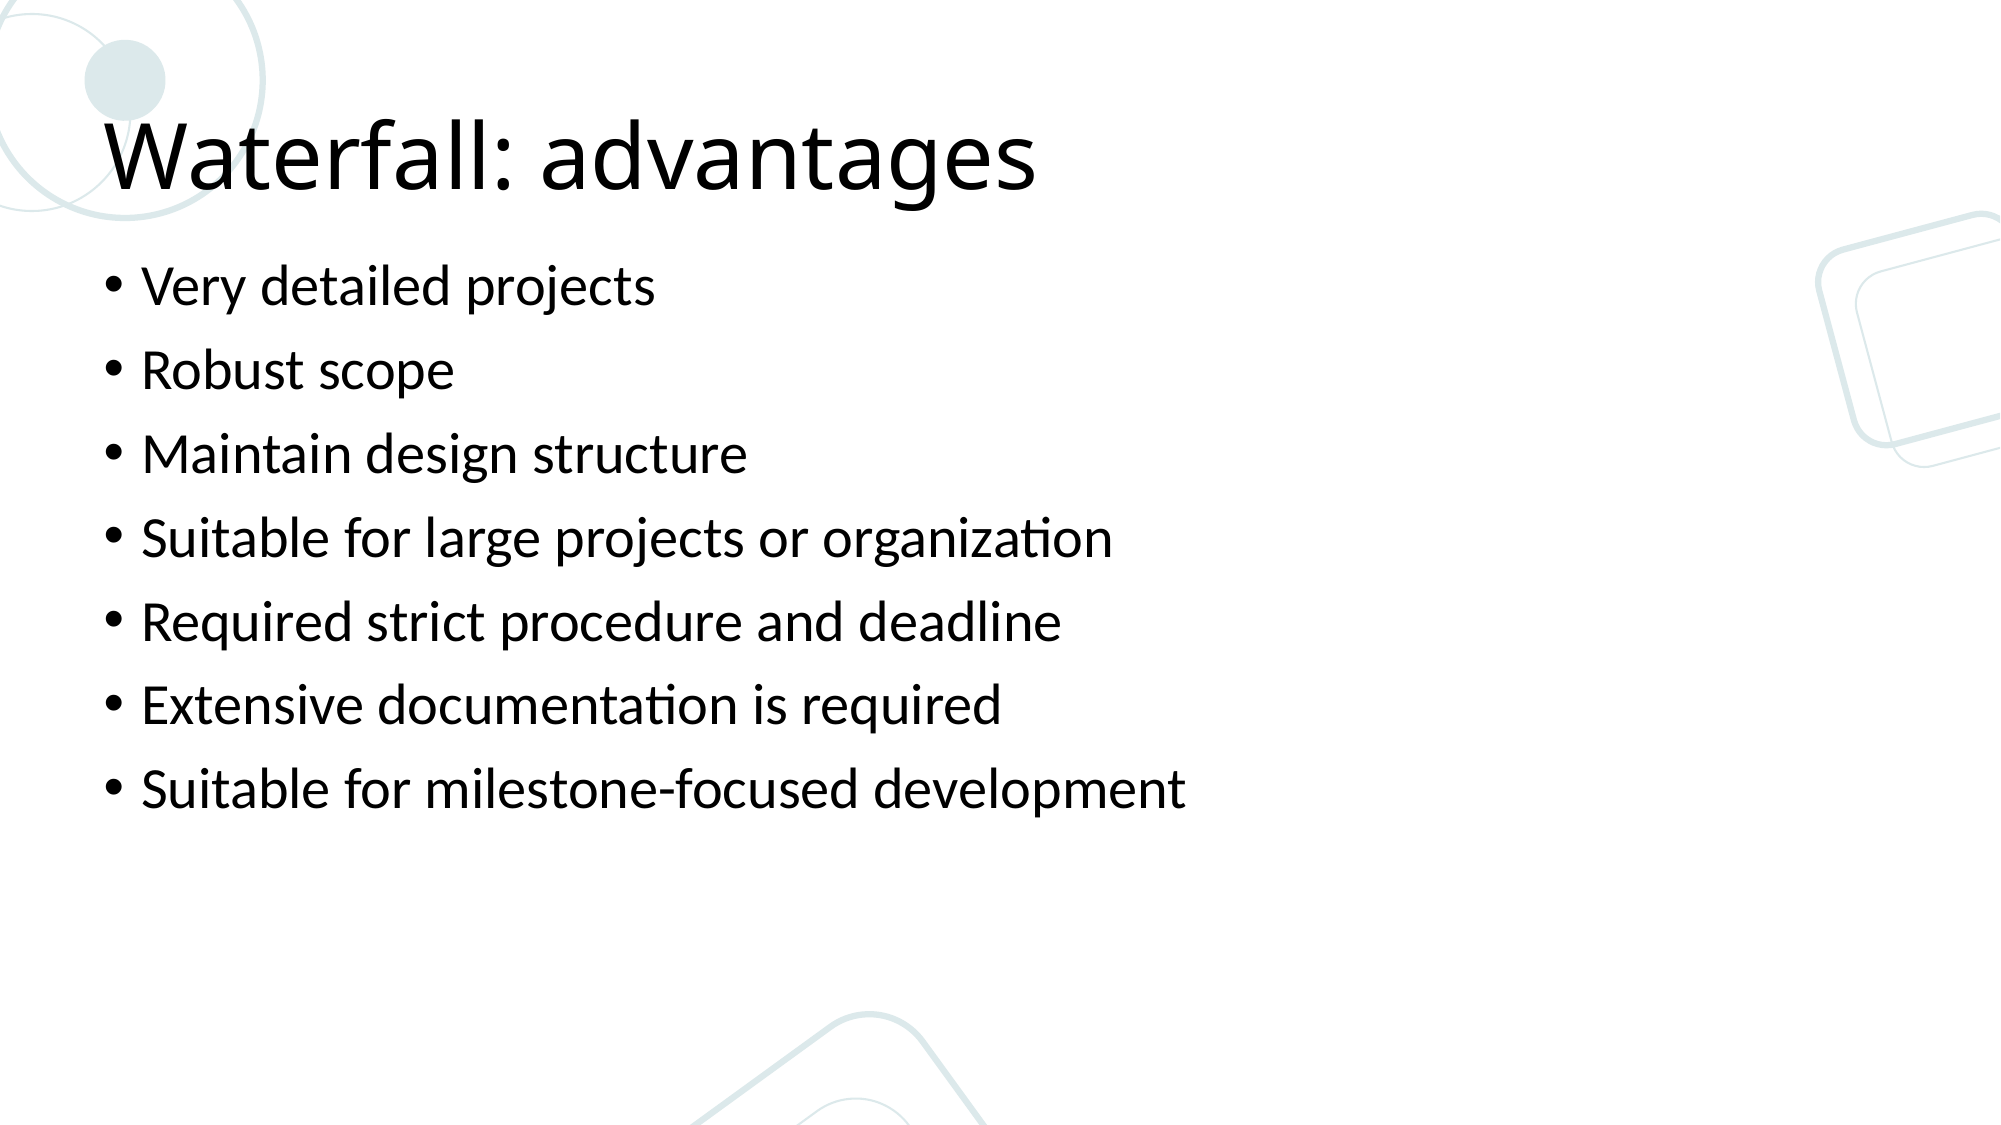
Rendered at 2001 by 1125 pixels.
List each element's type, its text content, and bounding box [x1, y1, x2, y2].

title Waterfall: advantages [88, 70, 1912, 248]
list Very detailed projects Robust scope Maintain design structure Suitable for large projects or organization Required strict procedure and deadline Extensive documentation is required Suitable for milestone-focused development [88, 248, 1912, 954]
